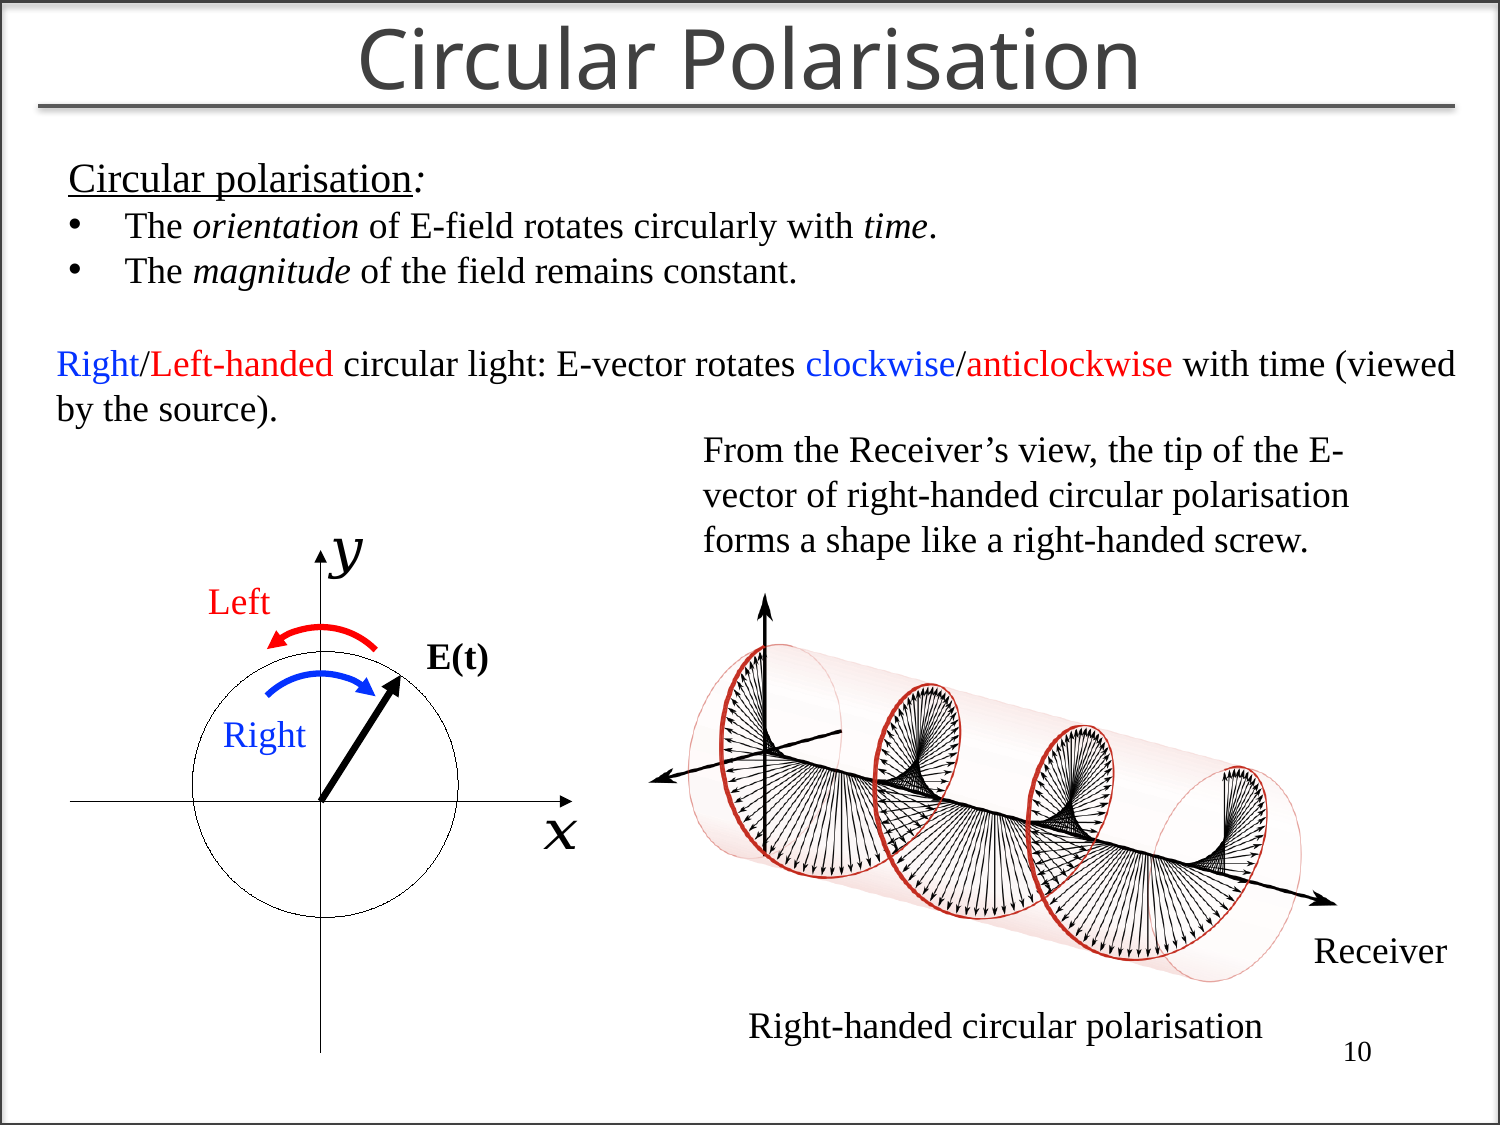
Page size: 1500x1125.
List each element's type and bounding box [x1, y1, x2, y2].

text_box [69, 519, 581, 1053]
text_box [0, 0, 1500, 1125]
picture [638, 588, 1349, 993]
